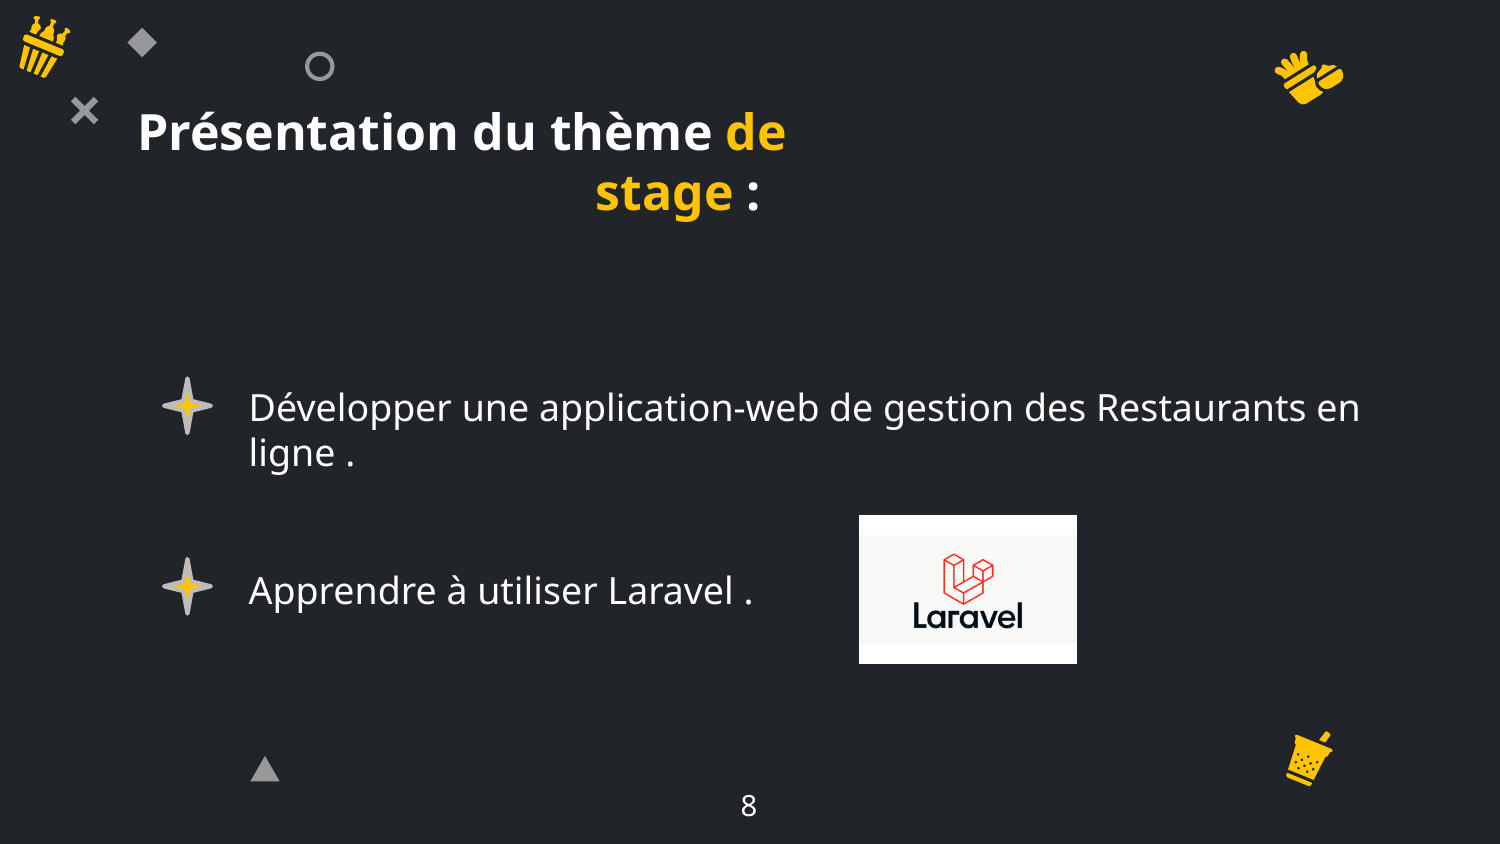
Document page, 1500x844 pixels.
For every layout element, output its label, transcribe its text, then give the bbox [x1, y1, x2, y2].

text_box [161, 556, 213, 616]
picture [859, 514, 1077, 665]
text_box Développer une application-web de gestion des Restaurants en ligne . [234, 376, 1470, 481]
text_box [70, 96, 99, 125]
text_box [21, 17, 65, 76]
text_box [161, 376, 213, 436]
text_box Apprendre à utiliser Laravel . [233, 559, 776, 620]
title Présentation du thème de stage : [15, 149, 802, 236]
text_box 8 [684, 780, 814, 830]
text_box [250, 755, 280, 782]
